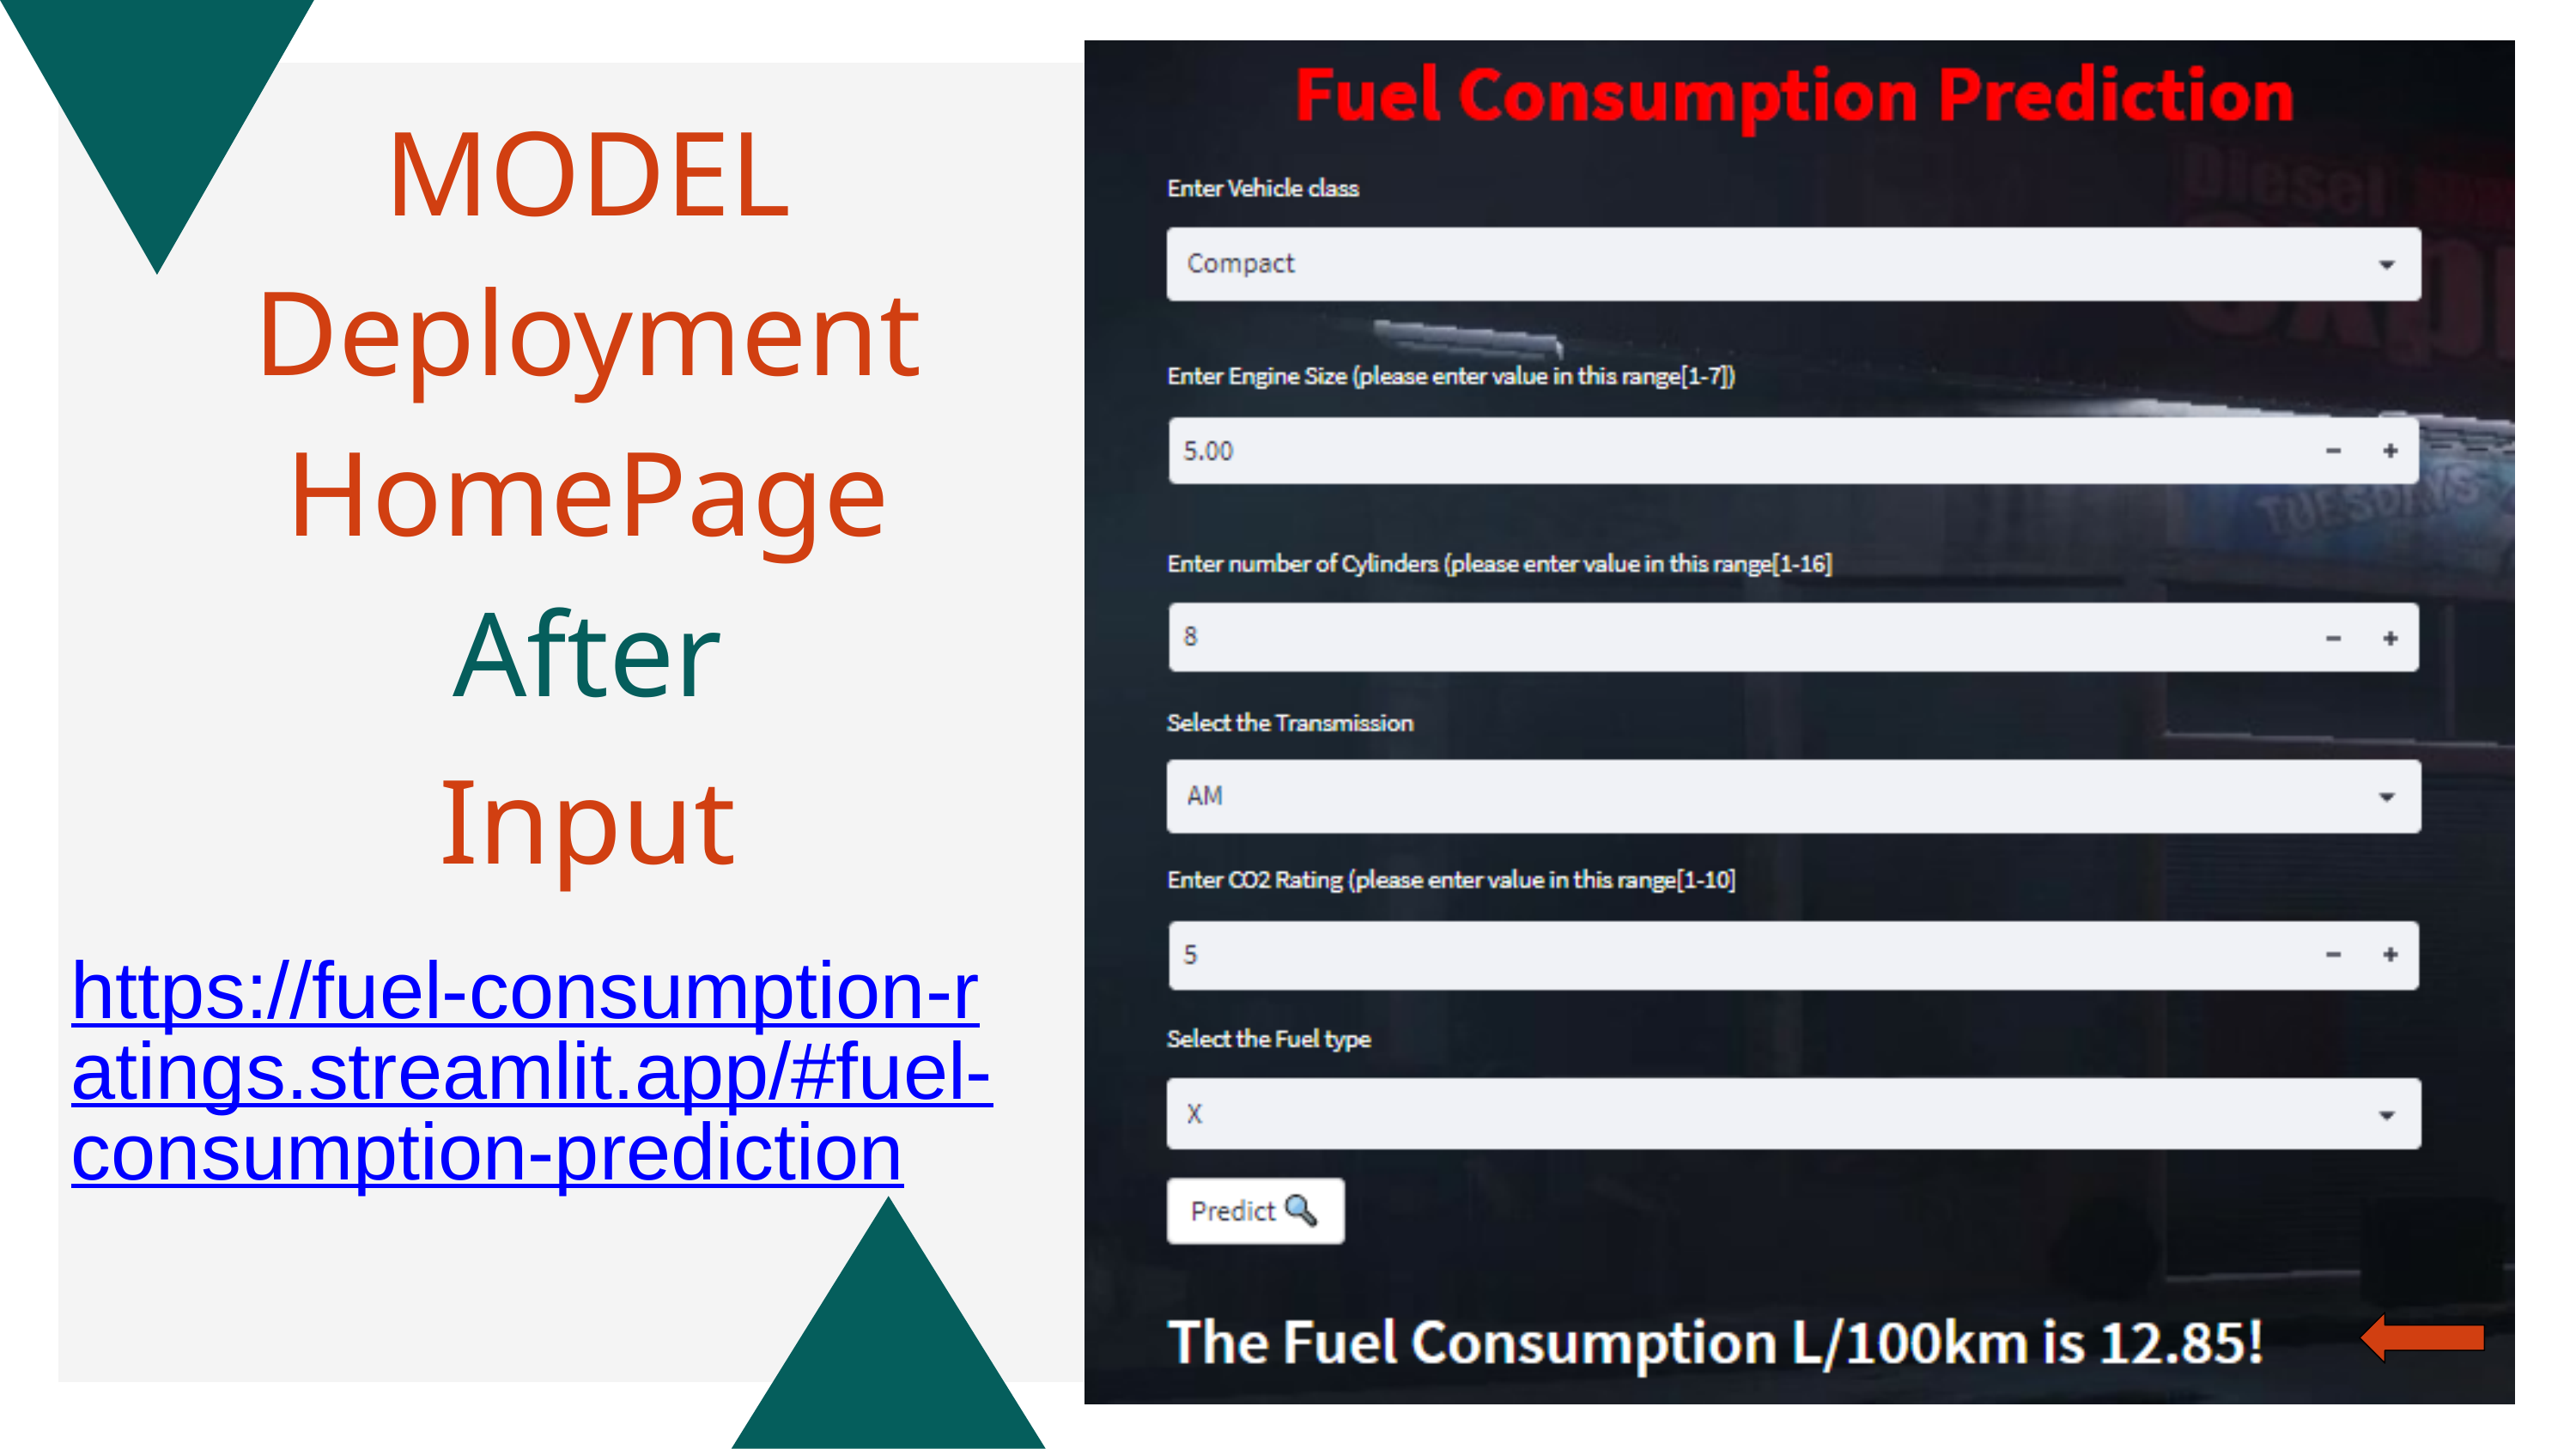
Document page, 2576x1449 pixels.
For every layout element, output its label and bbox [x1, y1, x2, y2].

picture [1084, 40, 2515, 1404]
text_box [58, 62, 1079, 1383]
text_box [731, 1195, 1046, 1449]
text_box [0, 0, 314, 276]
